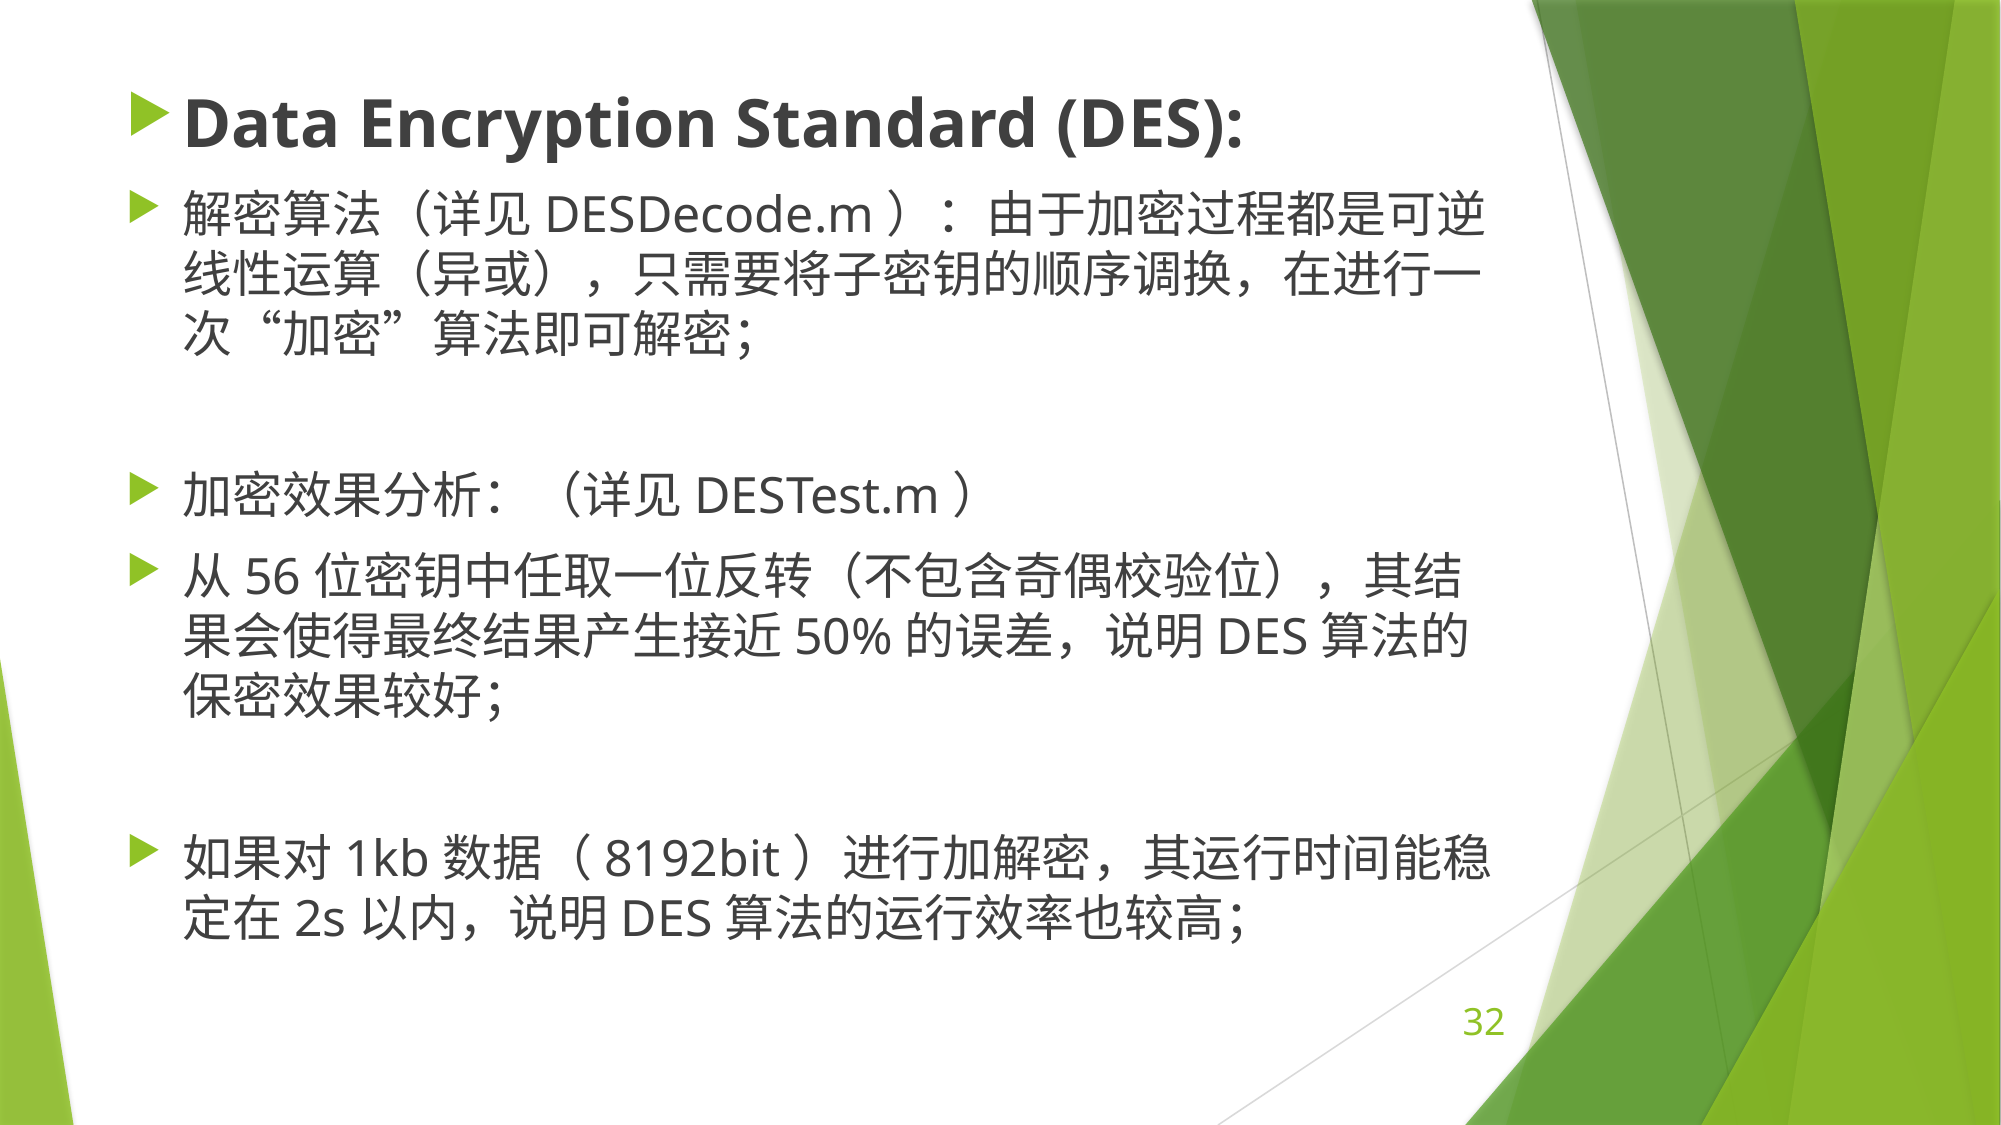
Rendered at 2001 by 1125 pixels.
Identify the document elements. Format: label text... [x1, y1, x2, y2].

list Data Encryption Standard (DES): 解密算法（详见DESDecode.m）：由于加密过程都是可逆线性运算（异或），只需要将子密钥的顺序调换，在进行一次“加密”算法即可解密； 加密效果分析：（详见DESTest.m） 从56位密钥中任取一位反转（不包含奇偶校验位），其结果会使得最终结果产生接近50%的误差，说明DES算法的保密效果较好； 如果对1kb数据（8192bit）进行加解密，其运行时间能稳定在2s以内，说明DES算法的运行效率也较高； [111, 73, 1522, 1063]
slide_number 32 [1273, 984, 1521, 1063]
